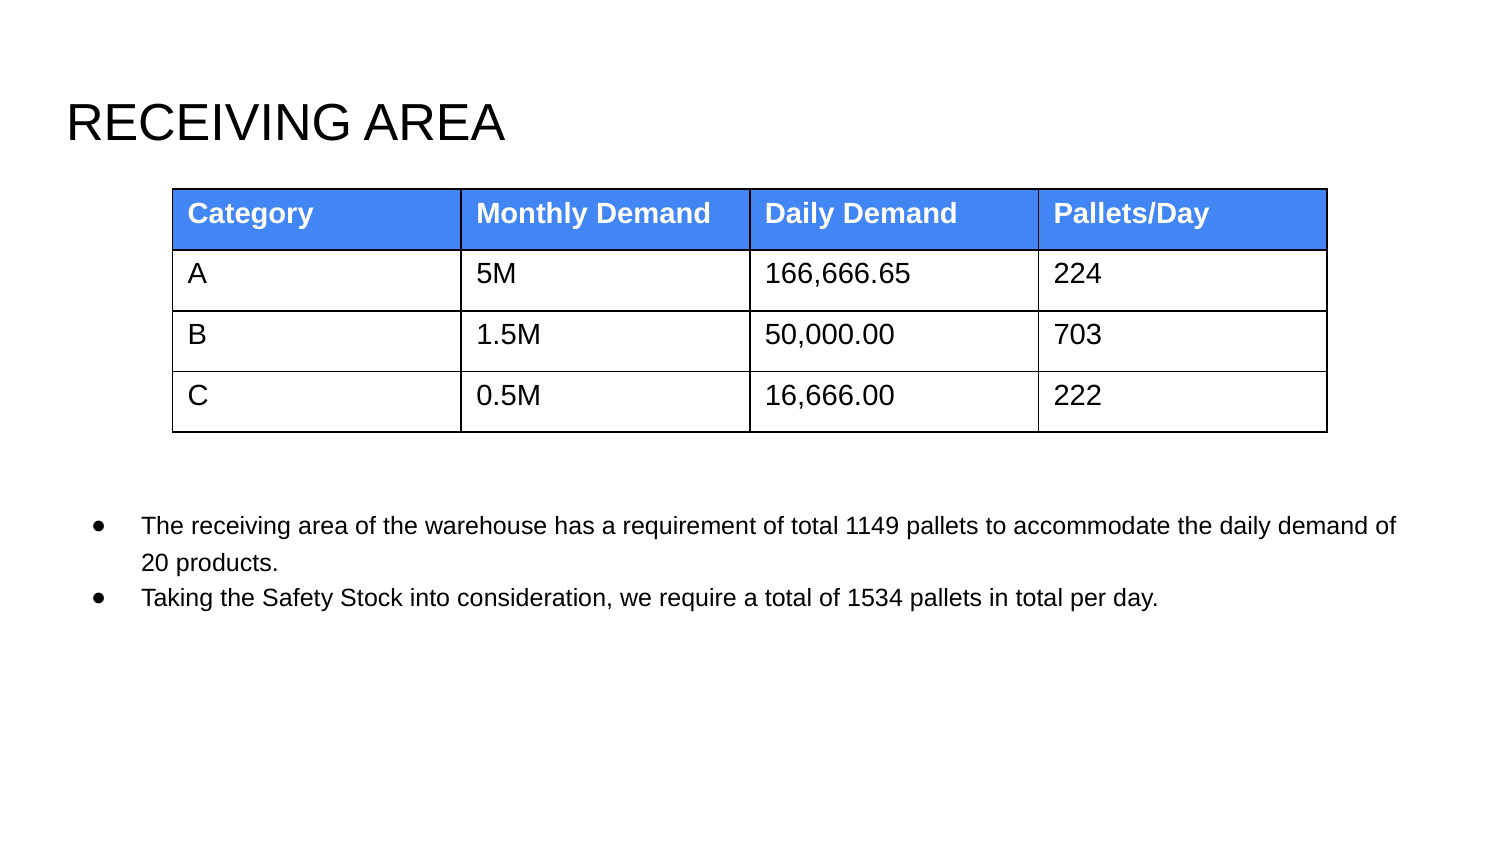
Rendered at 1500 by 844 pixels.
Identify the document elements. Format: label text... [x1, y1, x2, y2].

title RECEIVING AREA [51, 72, 1449, 167]
table_cell C [173, 372, 460, 431]
table_header Daily Demand [751, 190, 1038, 249]
table_cell 703 [1039, 312, 1326, 371]
table_cell 0.5M [462, 372, 749, 431]
table_header Monthly Demand [462, 190, 749, 249]
table_header Pallets/Day [1039, 190, 1326, 249]
table_cell B [173, 312, 460, 371]
table_cell 50,000.00 [751, 312, 1038, 371]
table_header Category [173, 190, 460, 249]
table_cell A [173, 251, 460, 310]
table_cell 222 [1039, 372, 1326, 431]
table_cell 224 [1039, 251, 1326, 310]
table_cell 16,666.00 [751, 372, 1038, 431]
table_cell 1.5M [462, 312, 749, 371]
table_cell 166,666.65 [751, 251, 1038, 310]
list The receiving area of the warehouse has a requirement of total 1149 pallets to accommodate the daily demand of 20 products. Taking the Safety Stock into consideration, we require a total of 1534 pallets in total per day. [51, 189, 1449, 750]
table_cell 5M [462, 251, 749, 310]
